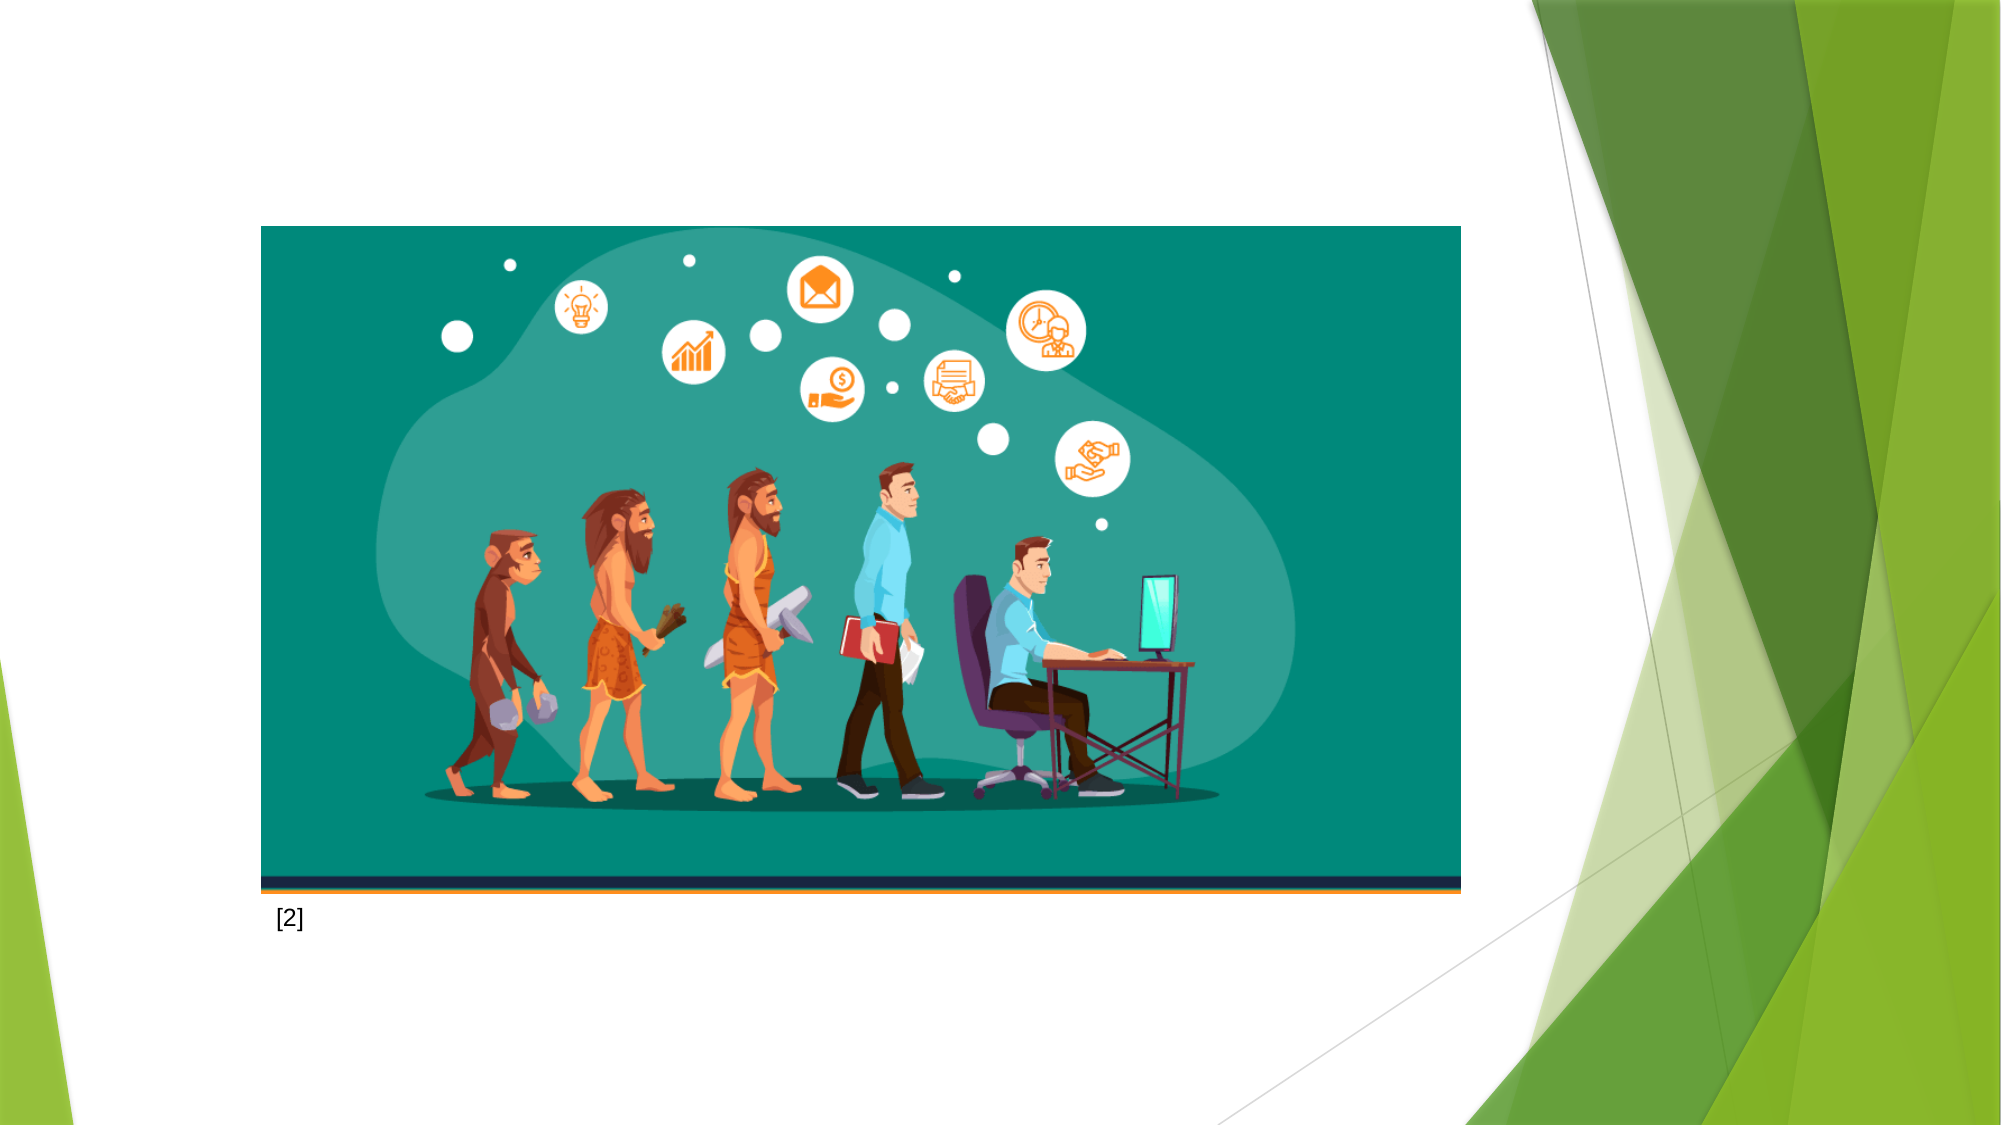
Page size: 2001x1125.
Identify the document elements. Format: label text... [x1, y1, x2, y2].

text_box [2] [261, 902, 319, 939]
picture [260, 226, 1462, 895]
